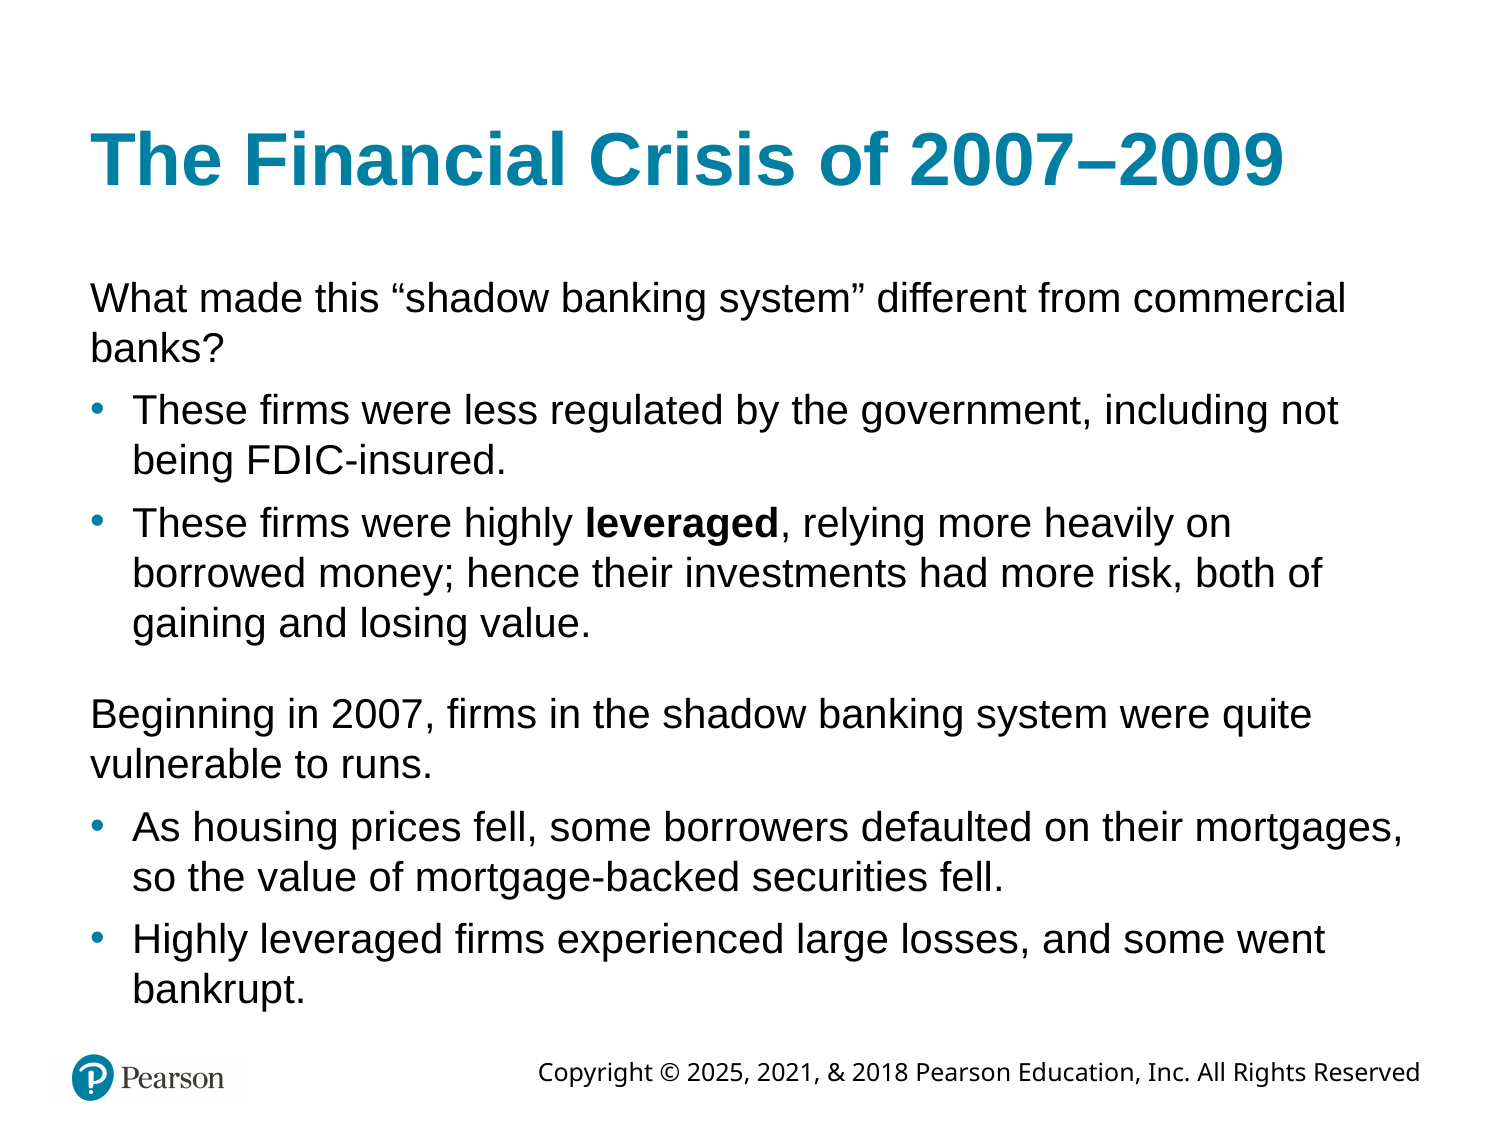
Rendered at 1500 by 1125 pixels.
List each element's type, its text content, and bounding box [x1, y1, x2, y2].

list Beginning in 2007, firms in the shadow banking system were quite vulnerable to runs. As housing prices fell, some borrowers defaulted on their mortgages, so the value of mortgage-backed securities fell. Highly leveraged firms experienced large losses, and some went bankrupt. [75, 672, 1425, 1021]
list What made this “shadow banking system” different from commercial banks? These firms were less regulated by the government, including not being F D I C-insured. These firms were highly leveraged, relying more heavily on borrowed money; hence their investments had more risk, both of gaining and losing value. [75, 255, 1425, 660]
title The Financial Crisis of 2007–2009 [75, 35, 1425, 216]
picture [51, 1053, 245, 1102]
